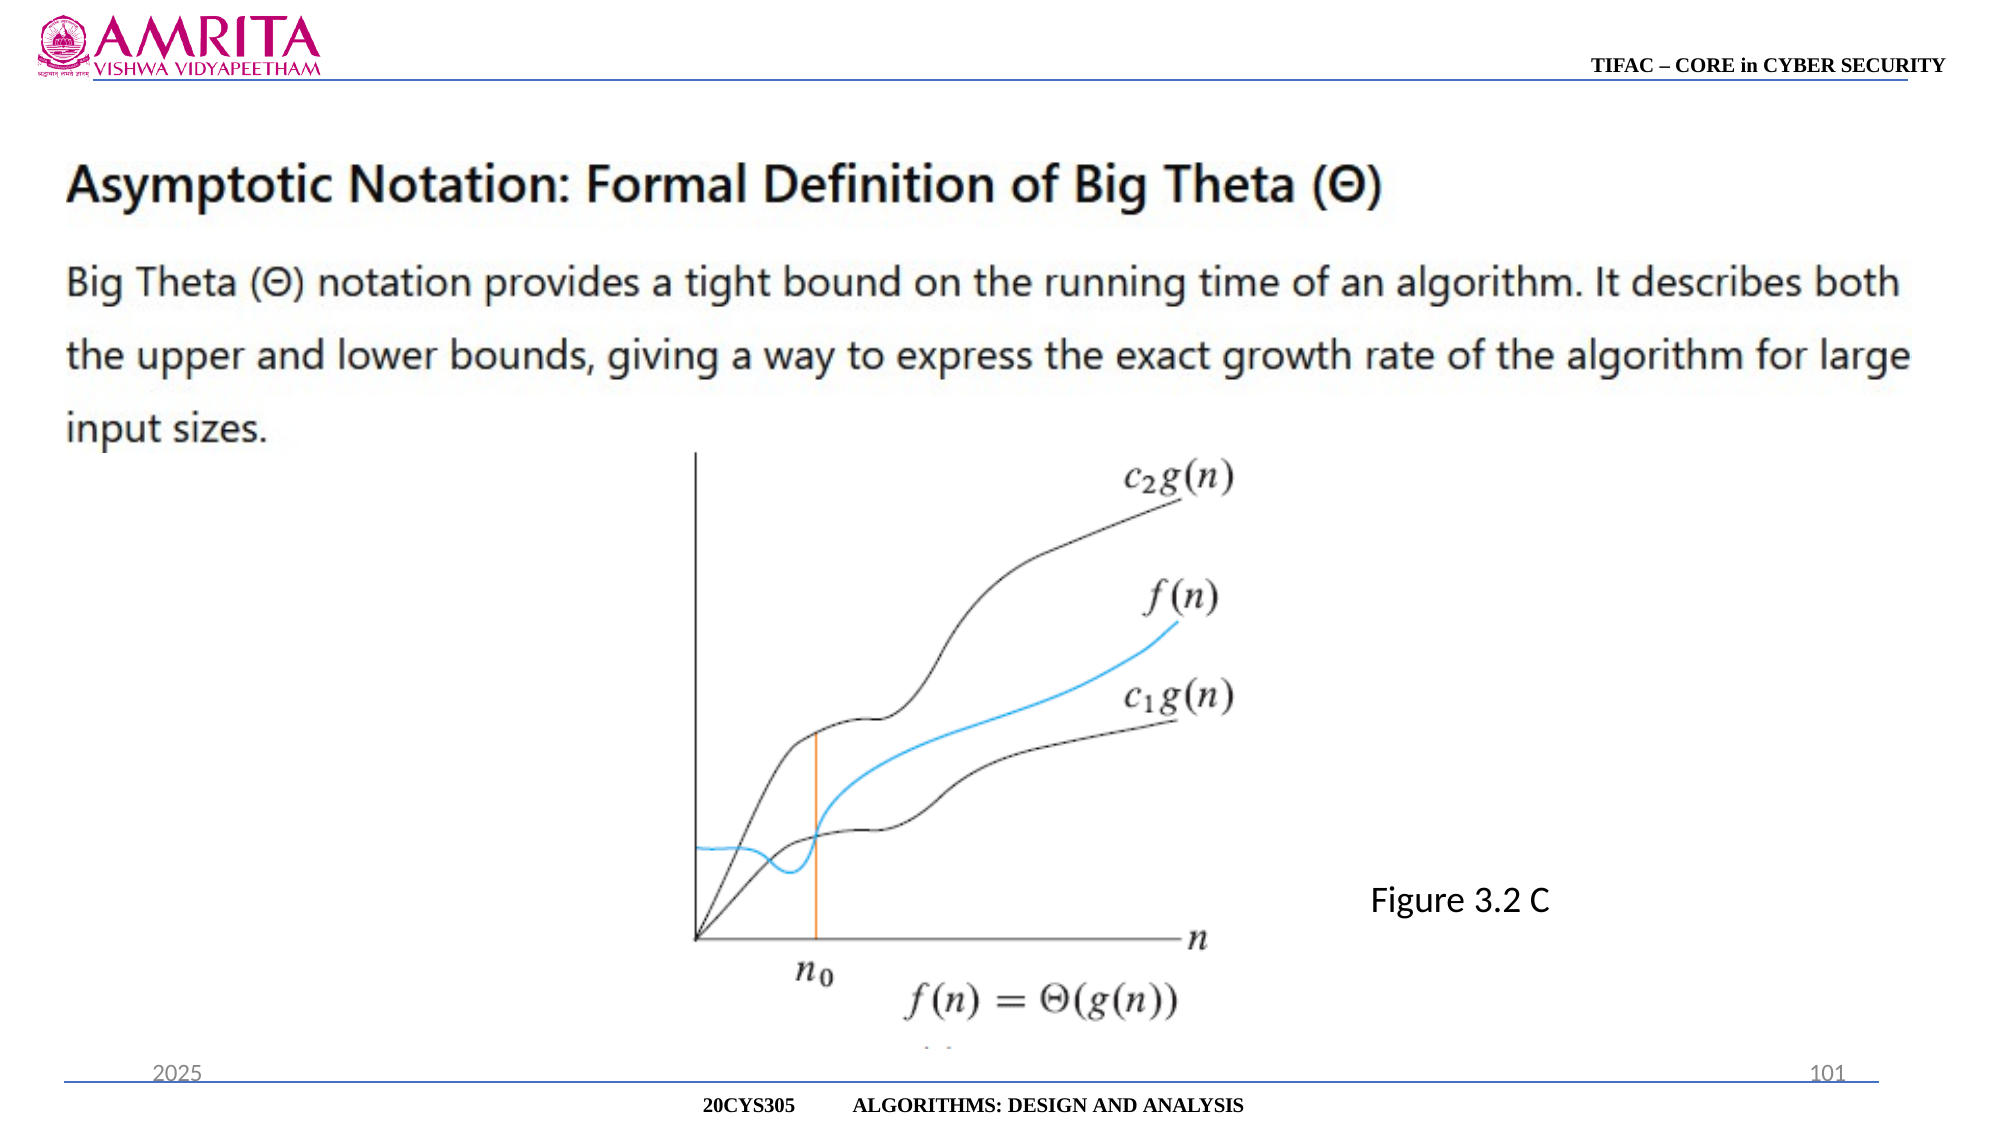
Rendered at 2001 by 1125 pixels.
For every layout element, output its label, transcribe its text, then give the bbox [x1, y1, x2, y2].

text_box TIFAC – CORE in CYBER SECURITY [1589, 49, 1952, 77]
slide_number 101 [1807, 1060, 1856, 1125]
slide_number 2025 [150, 1060, 273, 1125]
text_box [65, 161, 1912, 1049]
text_box ALGORITHMS: DESIGN AND ANALYSIS [850, 1091, 1253, 1117]
footer 20CYS305 [700, 1091, 799, 1125]
picture [36, 13, 322, 79]
